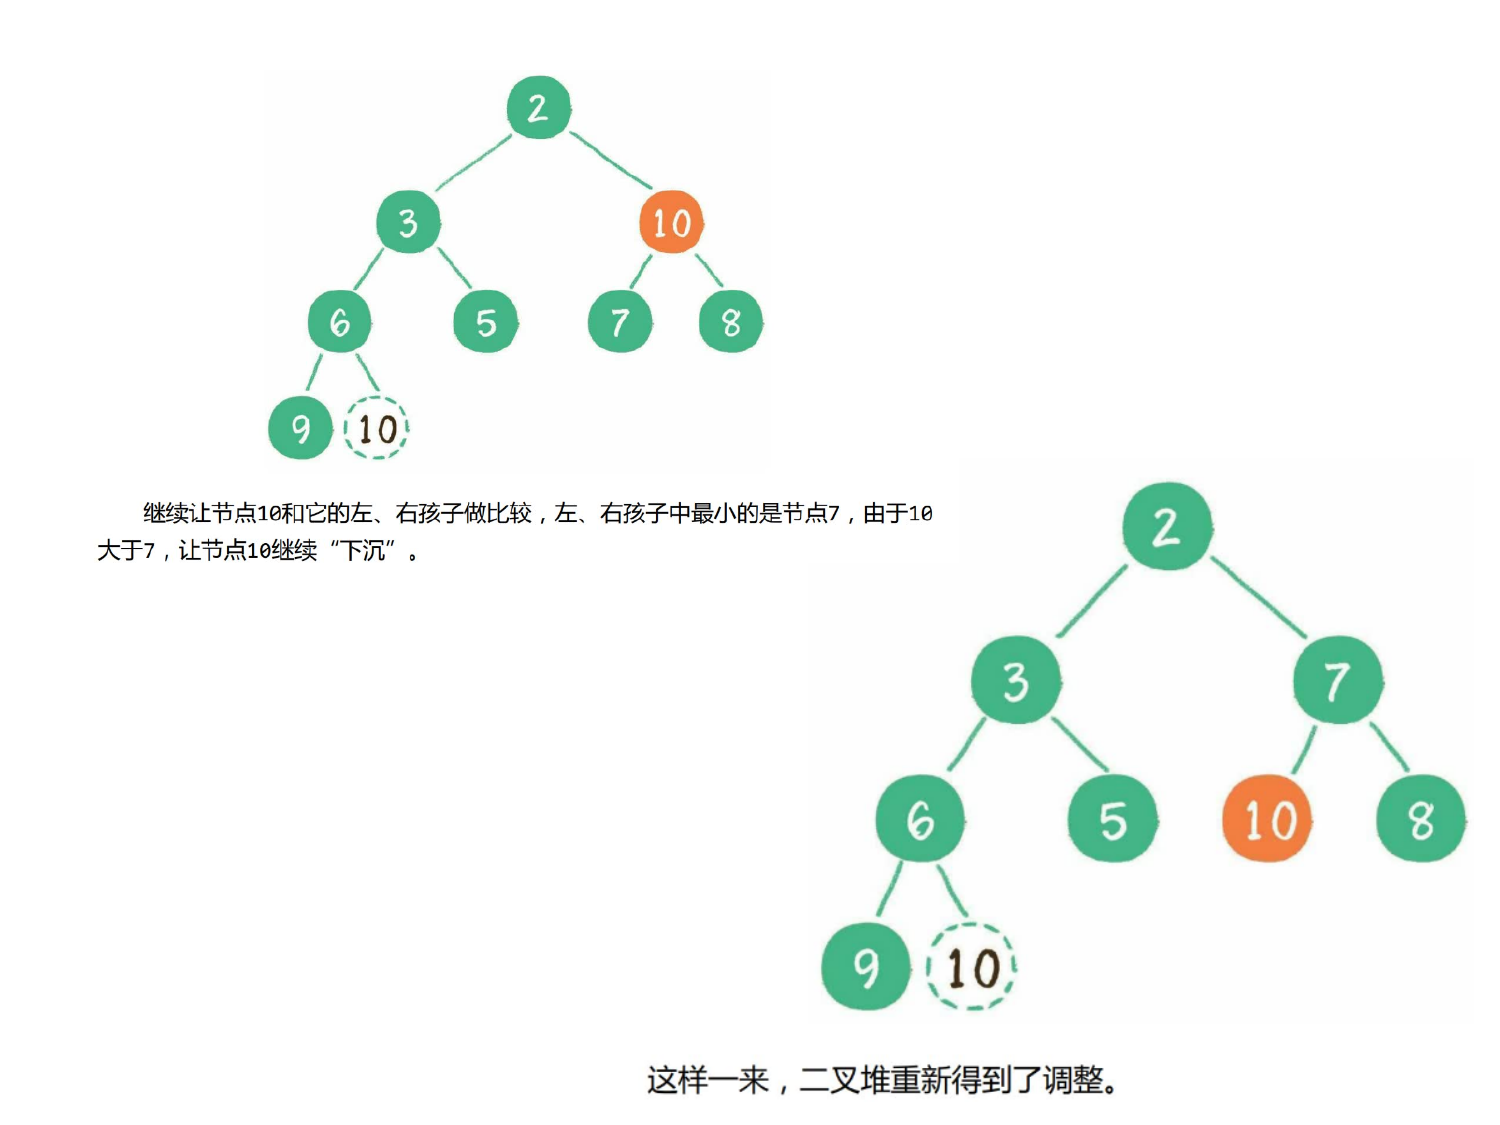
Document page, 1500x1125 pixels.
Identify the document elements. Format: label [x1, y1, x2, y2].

picture [64, 46, 1474, 1103]
